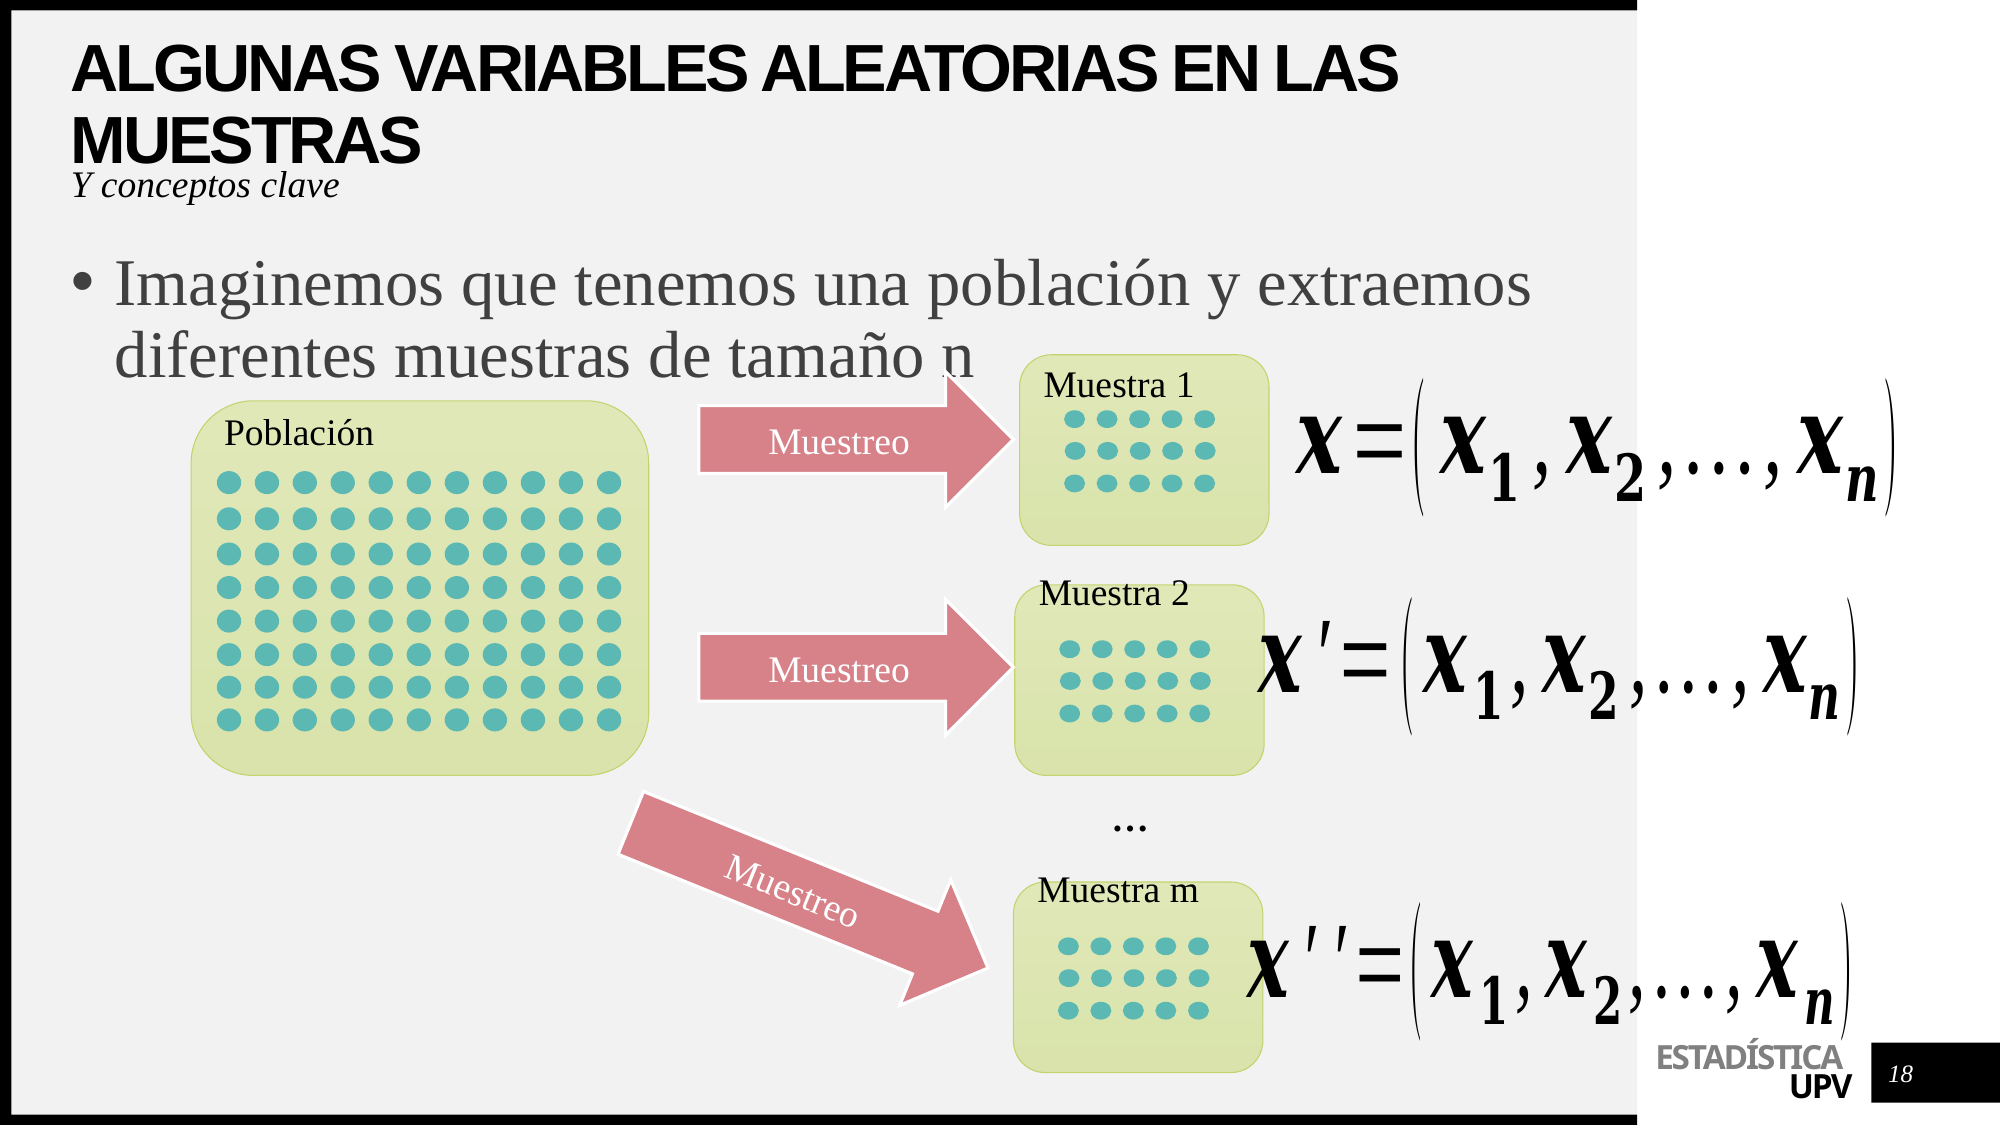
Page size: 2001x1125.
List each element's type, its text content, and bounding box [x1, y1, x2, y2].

text_box … [1096, 786, 1707, 847]
list Y conceptos clave [70, 165, 1580, 225]
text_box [1013, 881, 1263, 1073]
text_box Muestreo [615, 789, 991, 1009]
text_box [1019, 354, 1270, 546]
slide_number 18 [1877, 1050, 1924, 1096]
title Algunas variables aleatorias en las muestras [70, 70, 1580, 142]
text_box Muestreo [697, 368, 1016, 512]
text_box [1014, 584, 1265, 776]
list Imaginemos que tenemos una población y extraemos diferentes muestras de tamaño n [70, 248, 1580, 1016]
text_box Muestreo [697, 595, 1014, 739]
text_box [191, 400, 649, 776]
